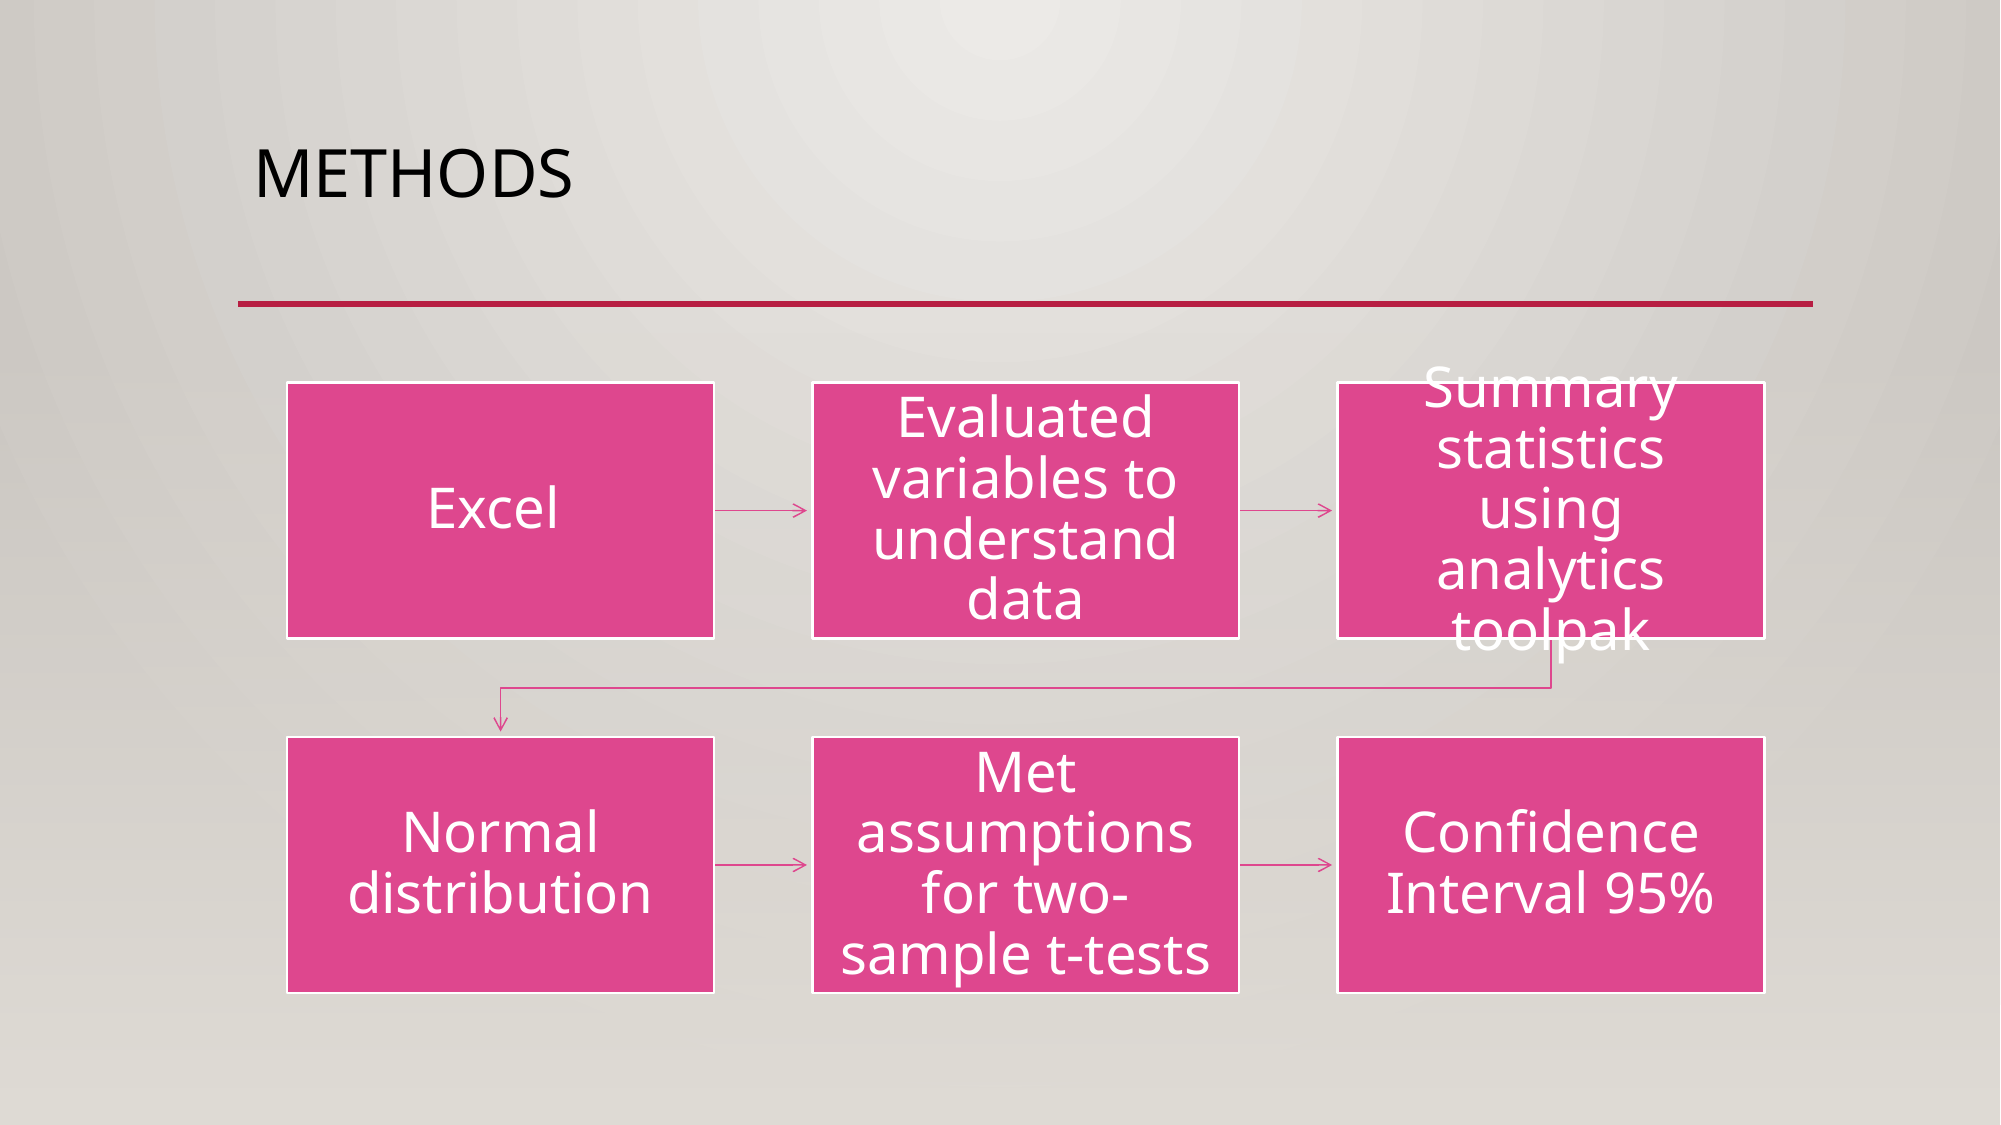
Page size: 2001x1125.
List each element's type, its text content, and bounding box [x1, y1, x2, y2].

title Methods [238, 131, 1814, 303]
text_box [0, 0, 2000, 330]
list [237, 382, 1814, 994]
text_box [0, 330, 2000, 1125]
